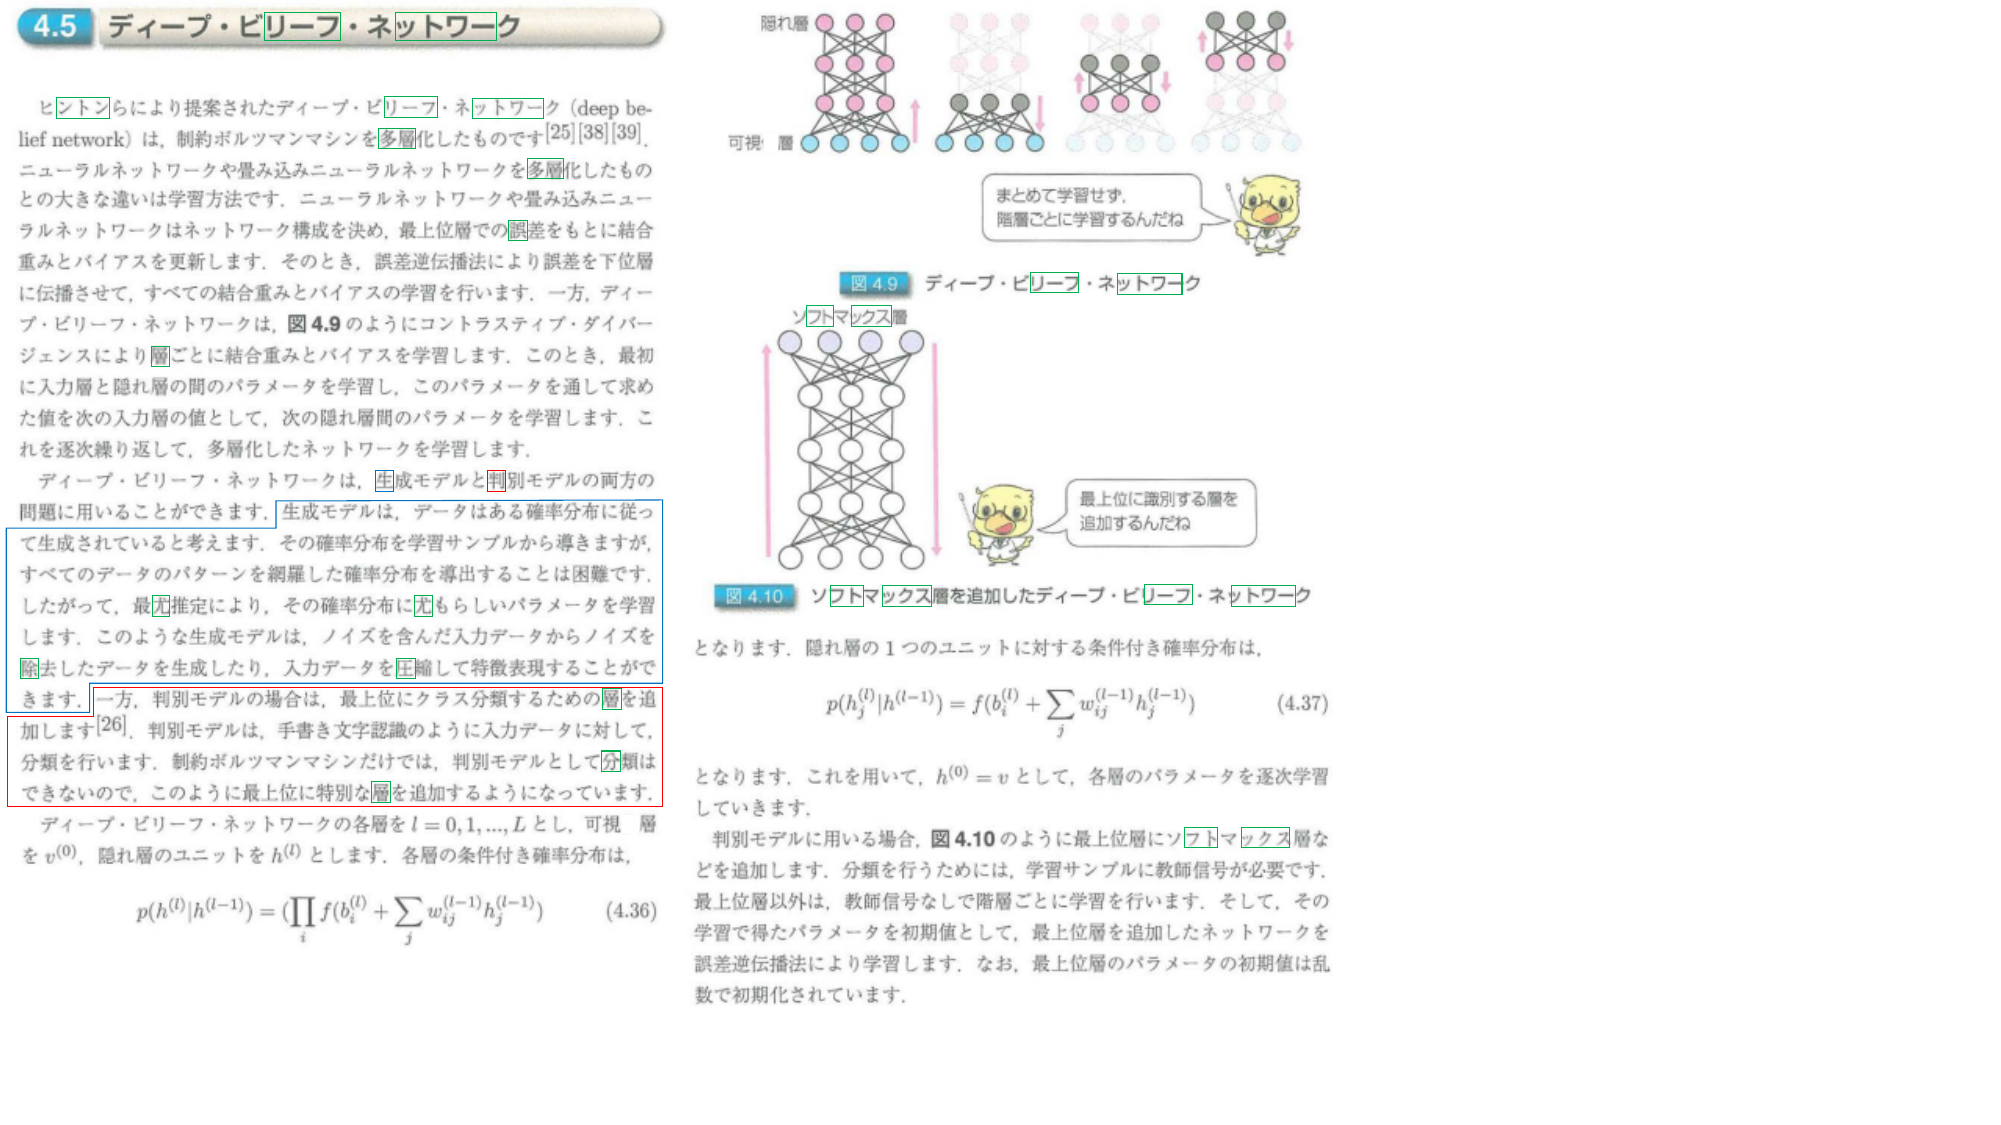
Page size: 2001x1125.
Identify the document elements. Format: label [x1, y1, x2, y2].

text_box [5, 527, 10, 714]
picture [0, 0, 675, 948]
text_box [6, 716, 10, 807]
picture [685, 0, 1339, 302]
picture [685, 304, 1339, 1009]
